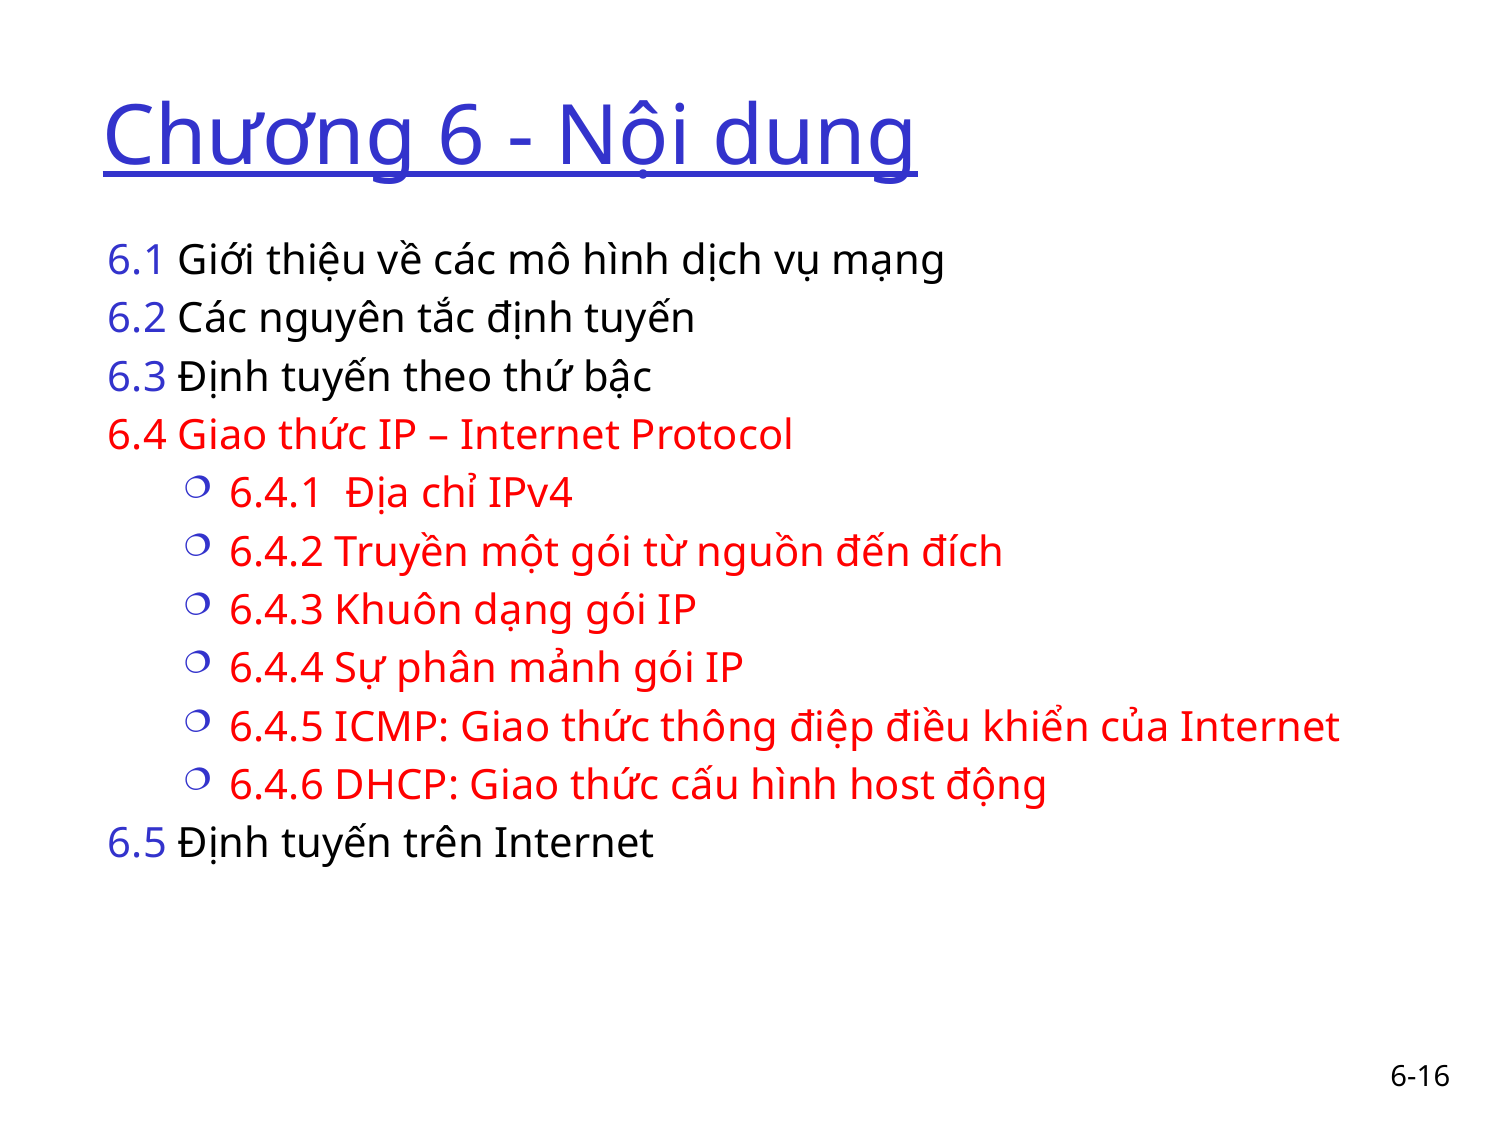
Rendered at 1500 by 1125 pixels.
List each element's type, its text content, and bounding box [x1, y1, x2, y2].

slide_number 6-16 [1362, 1049, 1466, 1125]
title Chương 6 - Nội dung [87, 37, 1363, 225]
list 6.1 Giới thiệu về các mô hình dịch vụ mạng 6.2 Các nguyên tắc định tuyến 6.3 Định tuyến theo thứ bậc 6.4 Giao thức IP – Internet Protocol 6.4.1 Địa chỉ IPv4 6.4.2 Truyền một gói từ nguồn đến đích 6.4.3 Khuôn dạng gói IP 6.4.4 Sự phân mảnh gói IP 6.4.5 ICMP: Giao thức thông điệp điều khiển của Internet 6.4.6 DHCP: Giao thức cấu hình host động 6.5 Định tuyến trên Internet [92, 225, 1368, 1050]
